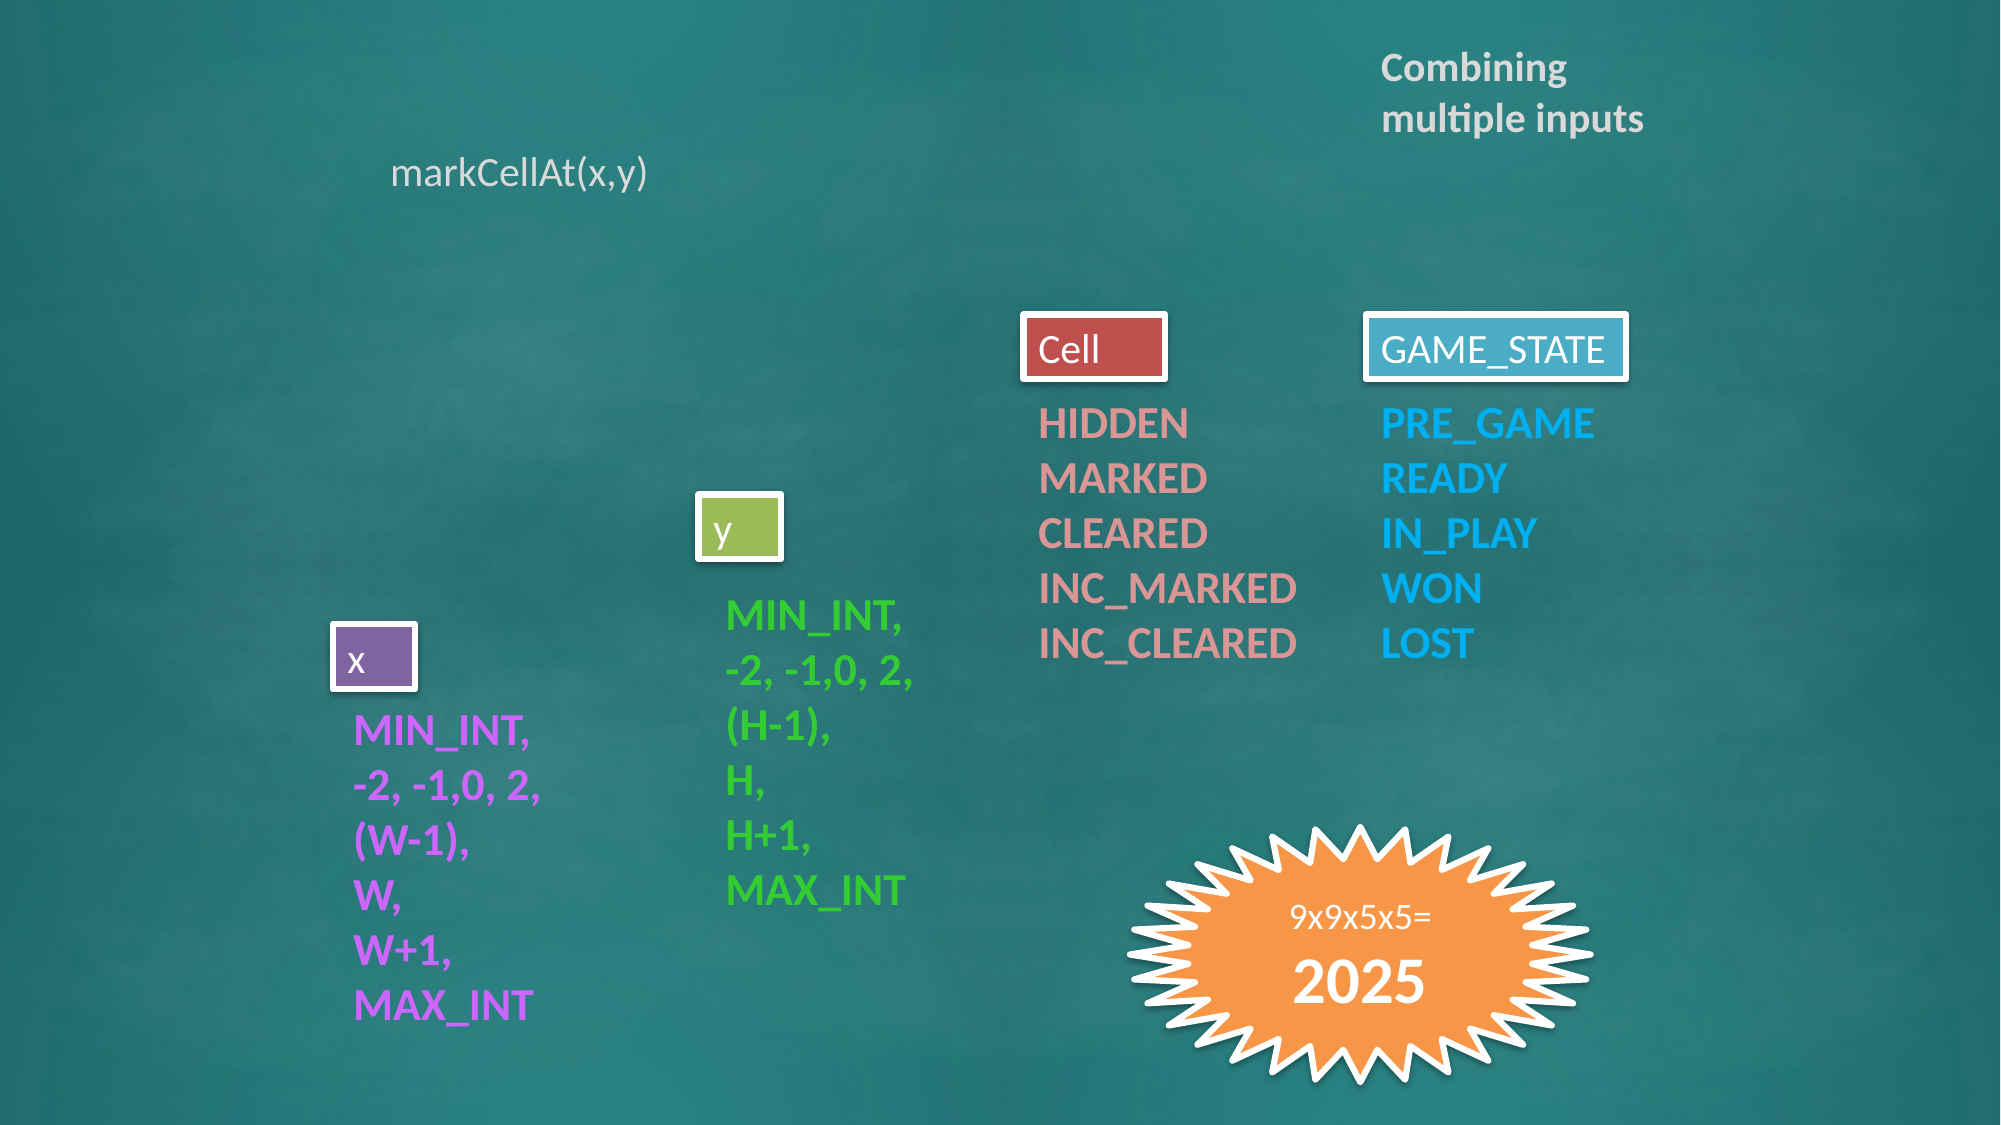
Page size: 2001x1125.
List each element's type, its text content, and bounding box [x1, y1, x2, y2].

text_box GAME_STATE [1363, 311, 1629, 382]
text_box PRE_GAME READY IN_PLAY WON LOST [1366, 385, 1650, 675]
text_box x [330, 621, 418, 692]
text_box 9x9x5x5= 2025 [1126, 823, 1594, 1086]
text_box MIN_INT, -2, -1,0, 2, (H-1), H, H+1, MAX_INT [710, 577, 959, 922]
text_box markCellAt(x,y) [375, 137, 665, 202]
text_box MIN_INT, -2, -1,0, 2, (W-1), W, W+1, MAX_INT [338, 692, 587, 1037]
text_box Combining multiple inputs [1366, 32, 1662, 148]
picture [0, 0, 2001, 1125]
text_box y [695, 491, 784, 562]
text_box HIDDEN MARKED CLEARED INC_MARKED INC_CLEARED [1023, 385, 1355, 675]
text_box Cell [1020, 311, 1168, 382]
